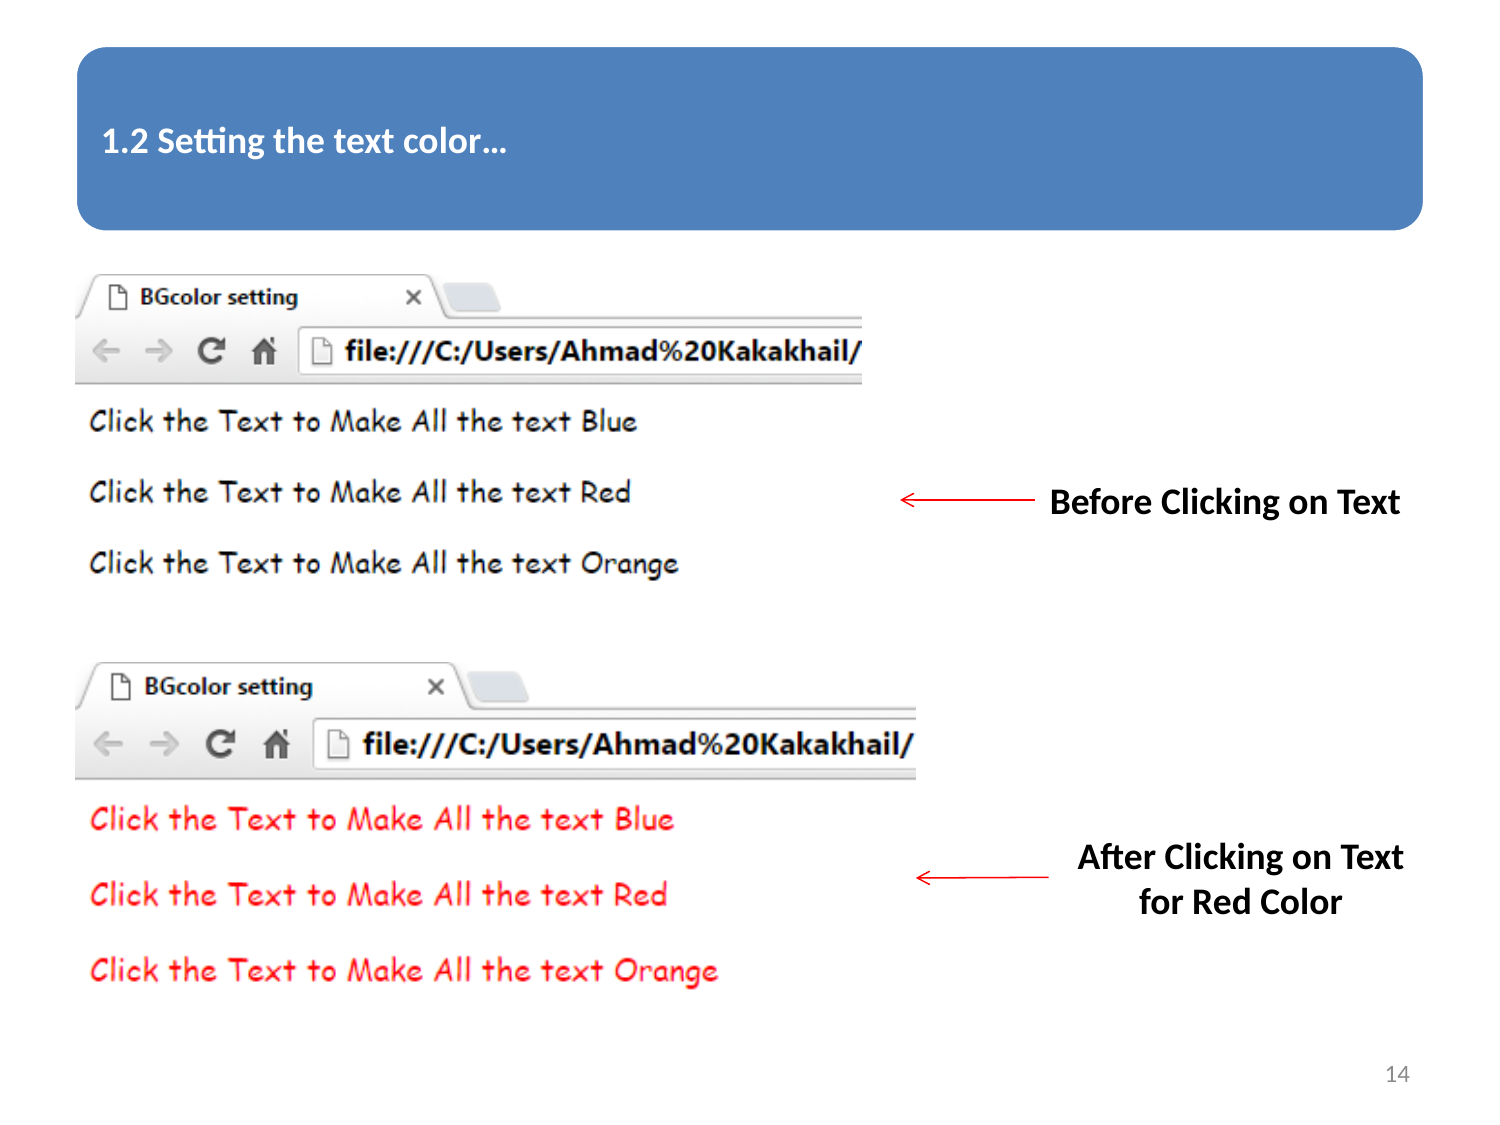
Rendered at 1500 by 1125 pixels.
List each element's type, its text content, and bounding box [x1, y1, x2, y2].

slide_number 14 [1074, 1042, 1425, 1103]
text_box After Clicking on Text for Red Color [1048, 824, 1434, 930]
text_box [74, 44, 1426, 233]
text_box Before Clicking on Text [1034, 469, 1419, 530]
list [74, 274, 862, 651]
picture [74, 662, 916, 1038]
